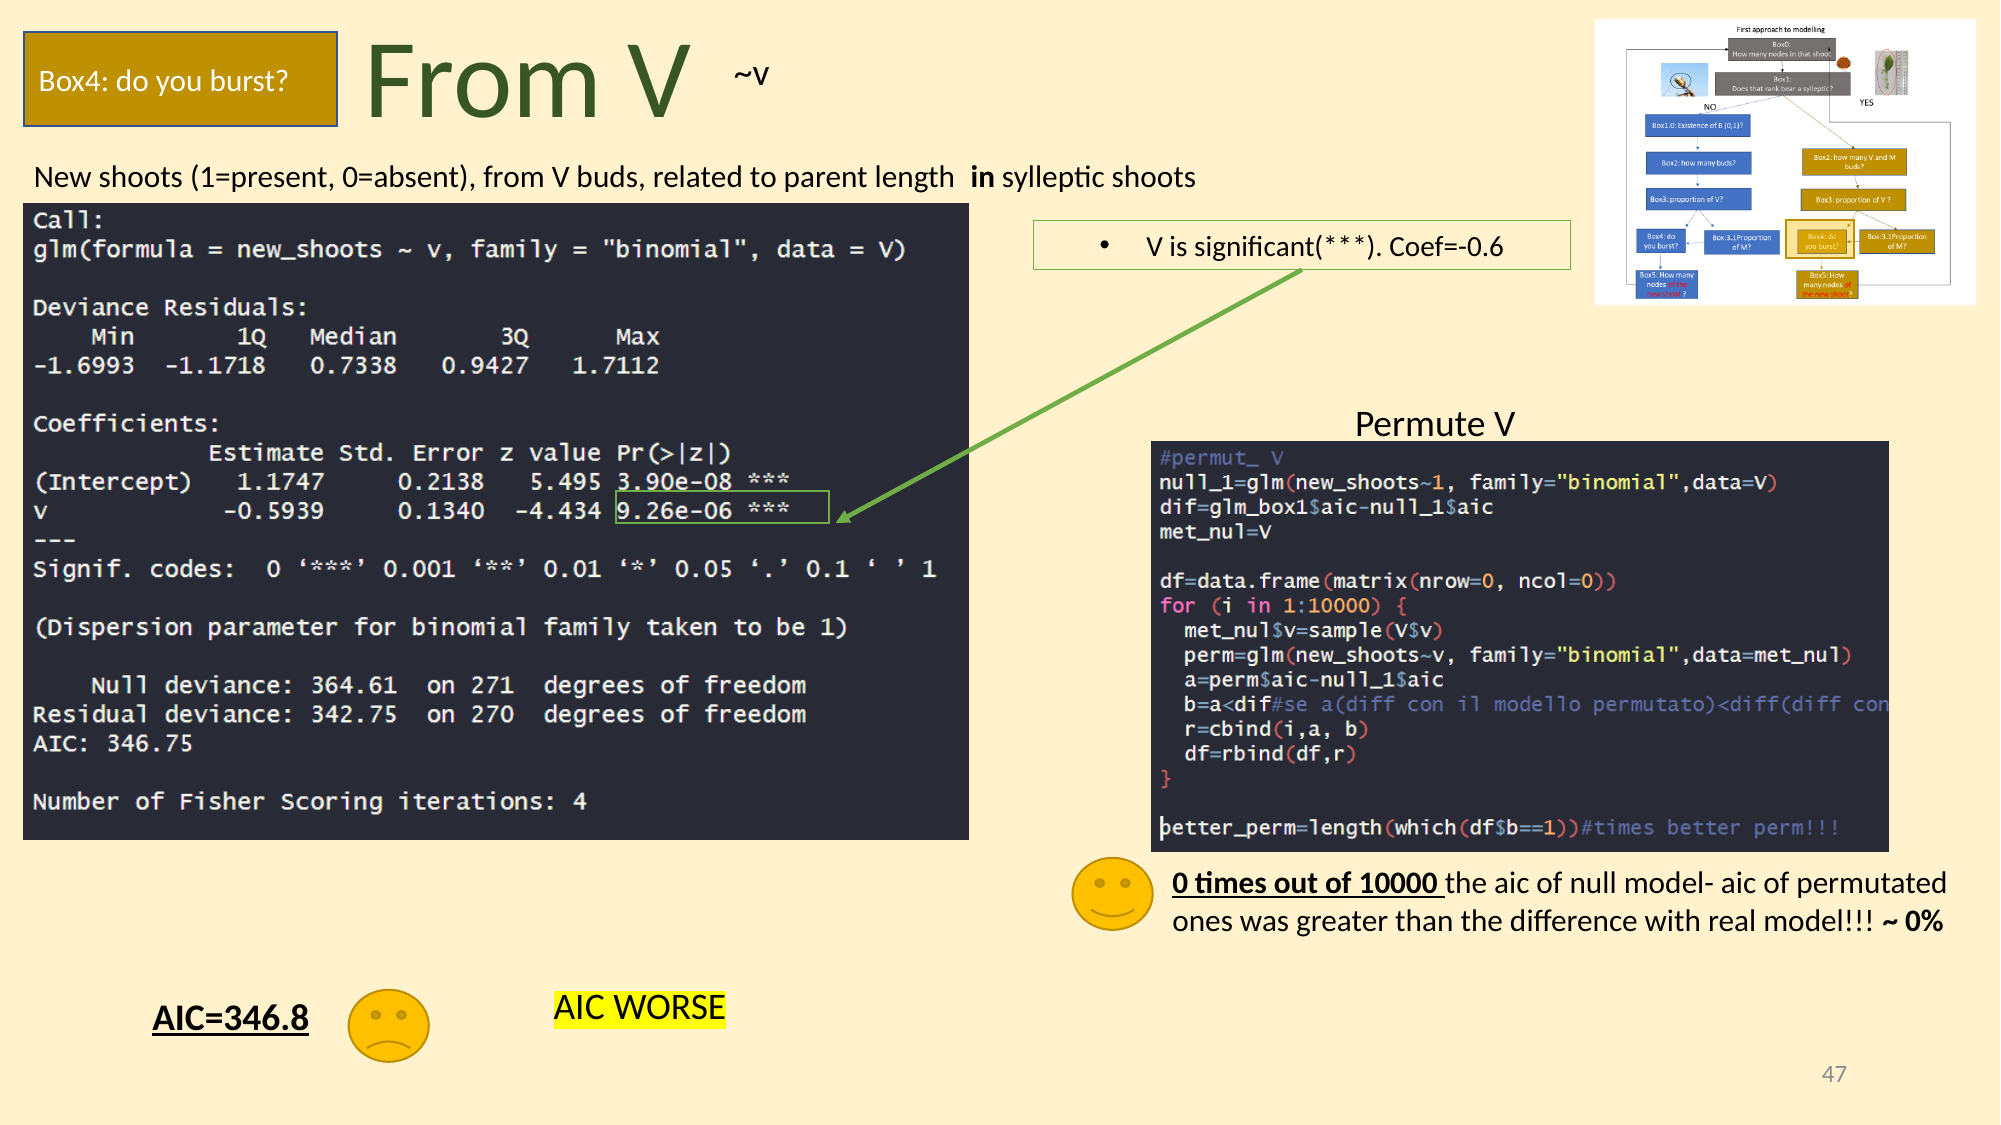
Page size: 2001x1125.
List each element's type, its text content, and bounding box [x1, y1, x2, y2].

text_box [347, 988, 430, 1063]
text_box AIC=346.8 [137, 985, 429, 1046]
text_box From V [349, 0, 707, 148]
text_box V is significant(***). Coef=-0.6 [1033, 220, 1571, 270]
picture [1151, 441, 1889, 853]
text_box [1071, 856, 1154, 931]
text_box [835, 270, 1302, 524]
text_box Permute V [1340, 391, 1634, 441]
text_box ~v [719, 40, 1584, 101]
text_box New shoots (1=present, 0=absent), from V buds, related to parent length in sylleptic shoots [18, 148, 1327, 201]
picture [23, 203, 969, 840]
text_box AIC WORSE [468, 974, 812, 1035]
text_box 0 times out of 10000 the aic of null model- aic of permutated ones was greater than the difference with real model!!! ~ 0% [1157, 854, 2000, 945]
picture [1595, 19, 1976, 305]
text_box Box4: do you burst? [23, 31, 338, 127]
slide_number 47 [1412, 1042, 1863, 1103]
